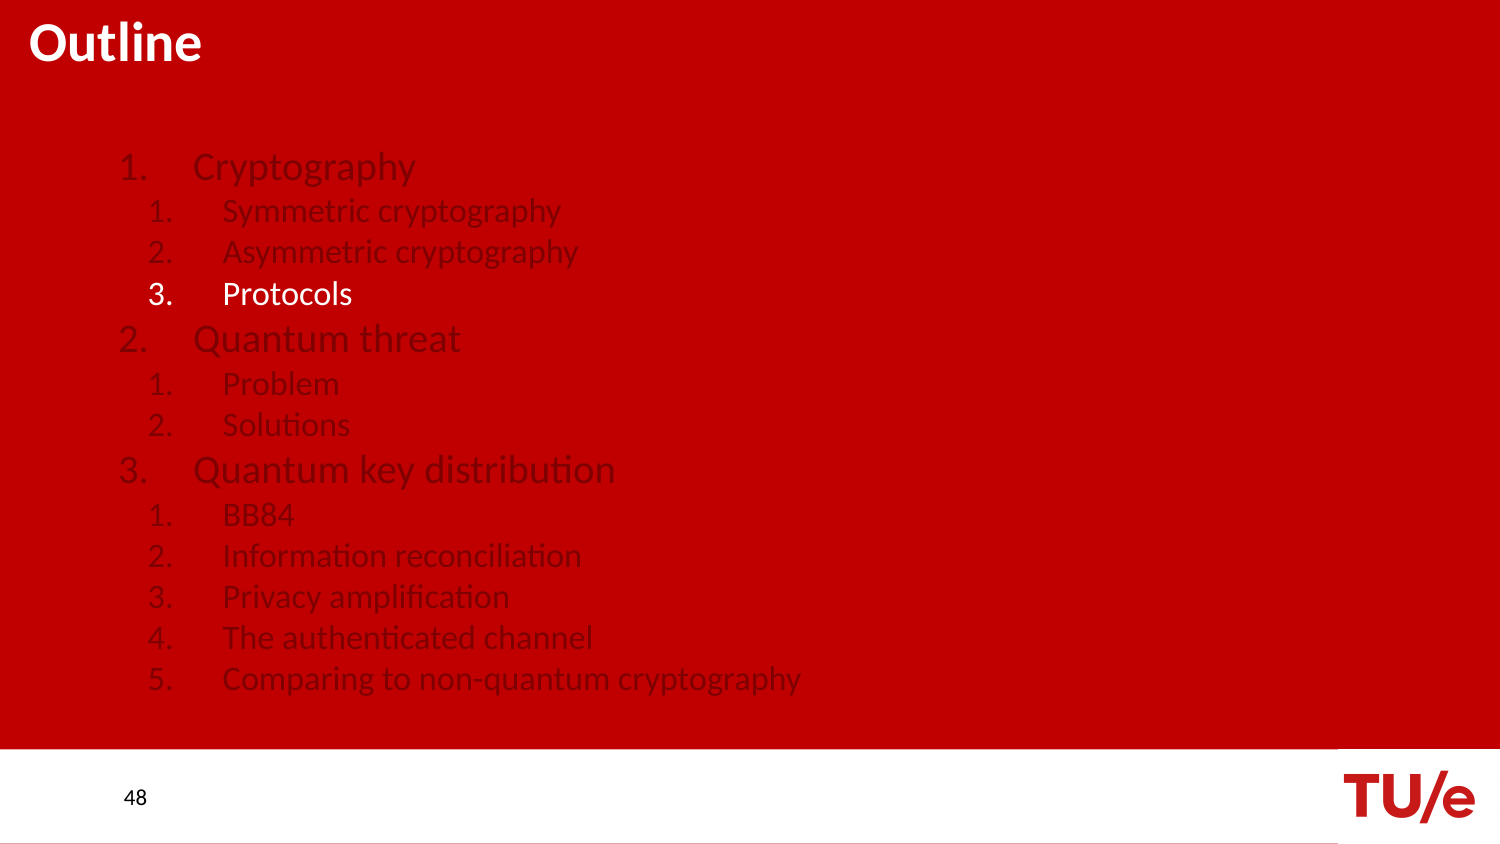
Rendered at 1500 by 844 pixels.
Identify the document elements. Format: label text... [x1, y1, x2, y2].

slide_number 48 [0, 749, 1338, 844]
picture [1338, 749, 1500, 844]
list Cryptography Symmetric cryptography Asymmetric cryptography Protocols Quantum threat Problem Solutions Quantum key distribution BB84 Information reconciliation Privacy amplification The authenticated channel Comparing to non-quantum cryptography [0, 88, 1500, 749]
title Outline [0, 0, 1500, 88]
